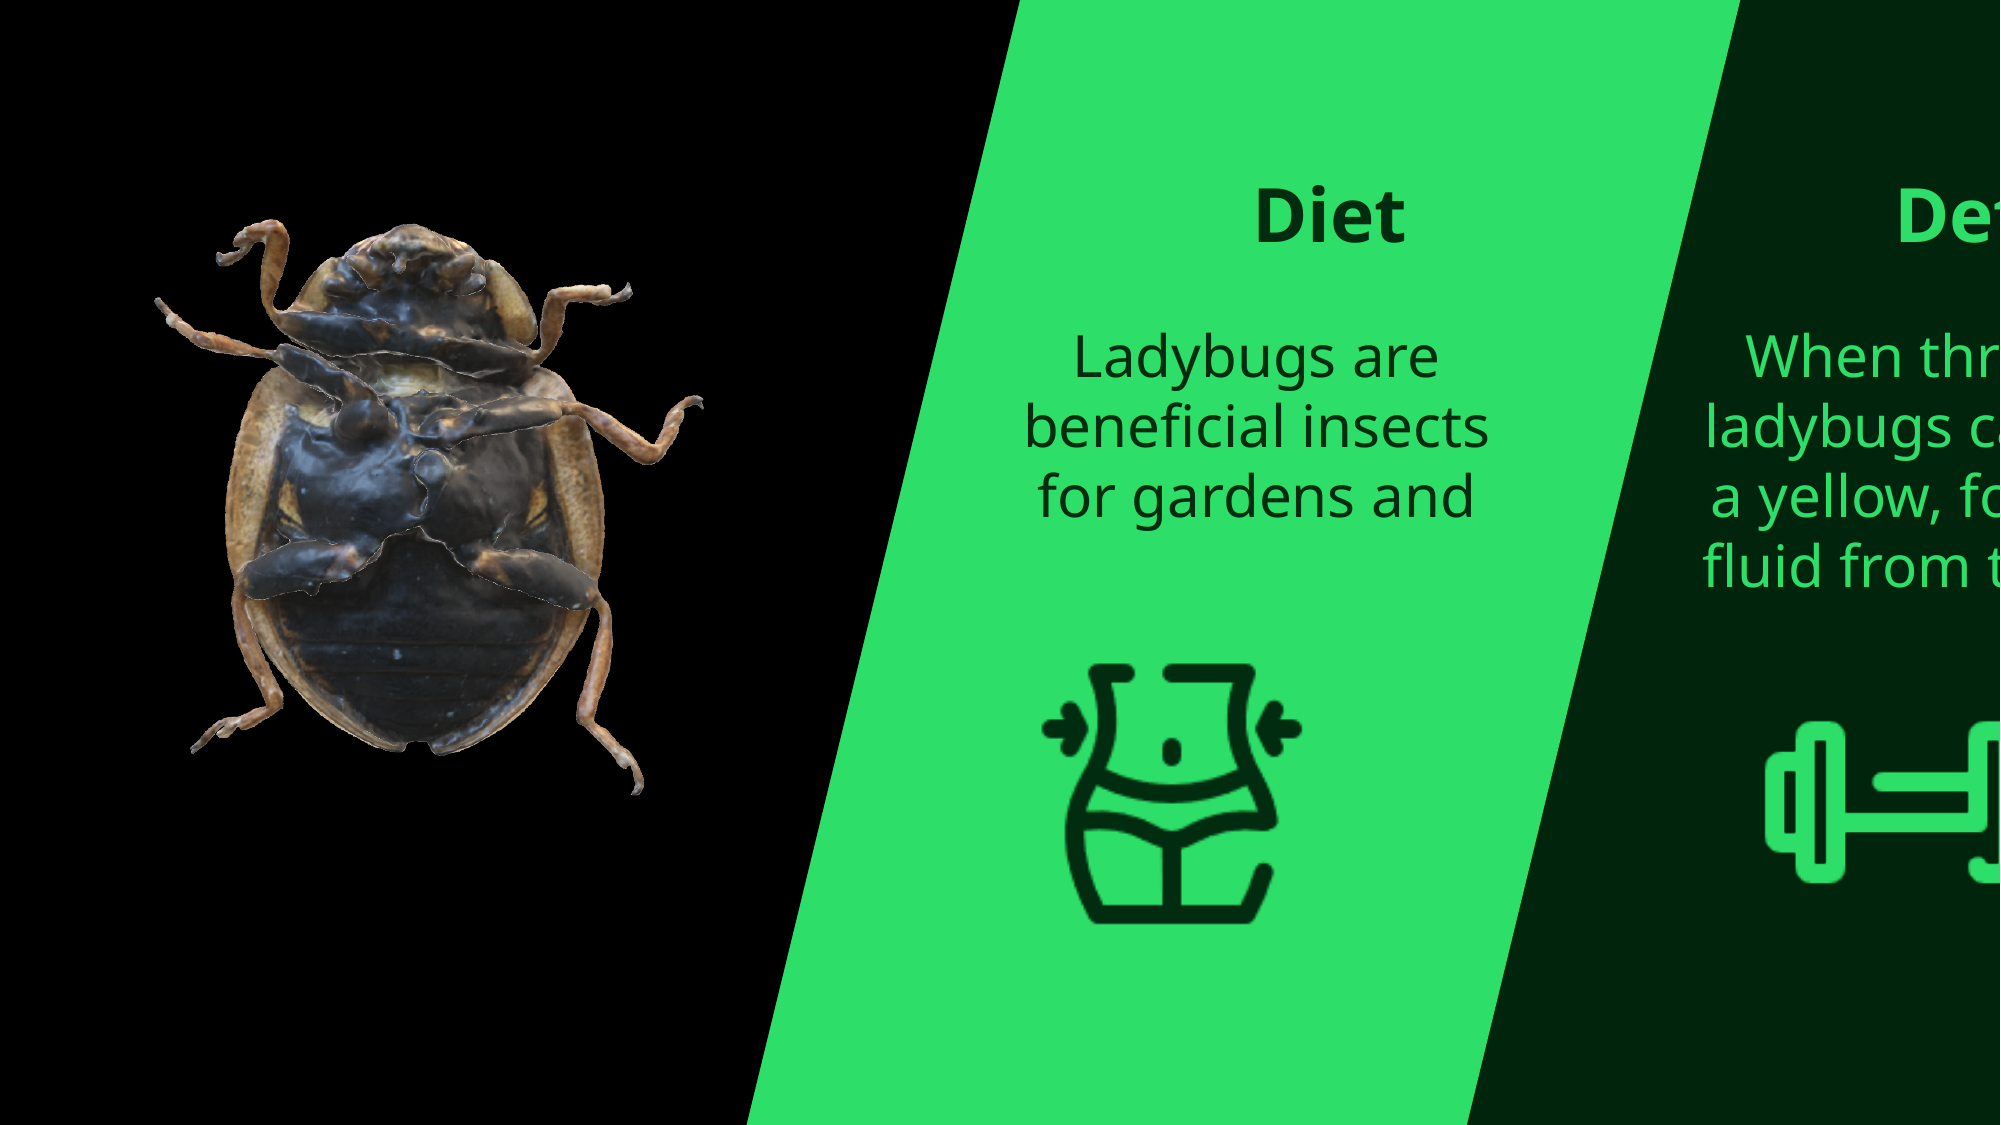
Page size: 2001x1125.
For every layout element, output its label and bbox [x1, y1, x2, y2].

text_box [720, 0, 2000, 1125]
picture [114, 212, 713, 825]
text_box [0, 0, 720, 1125]
